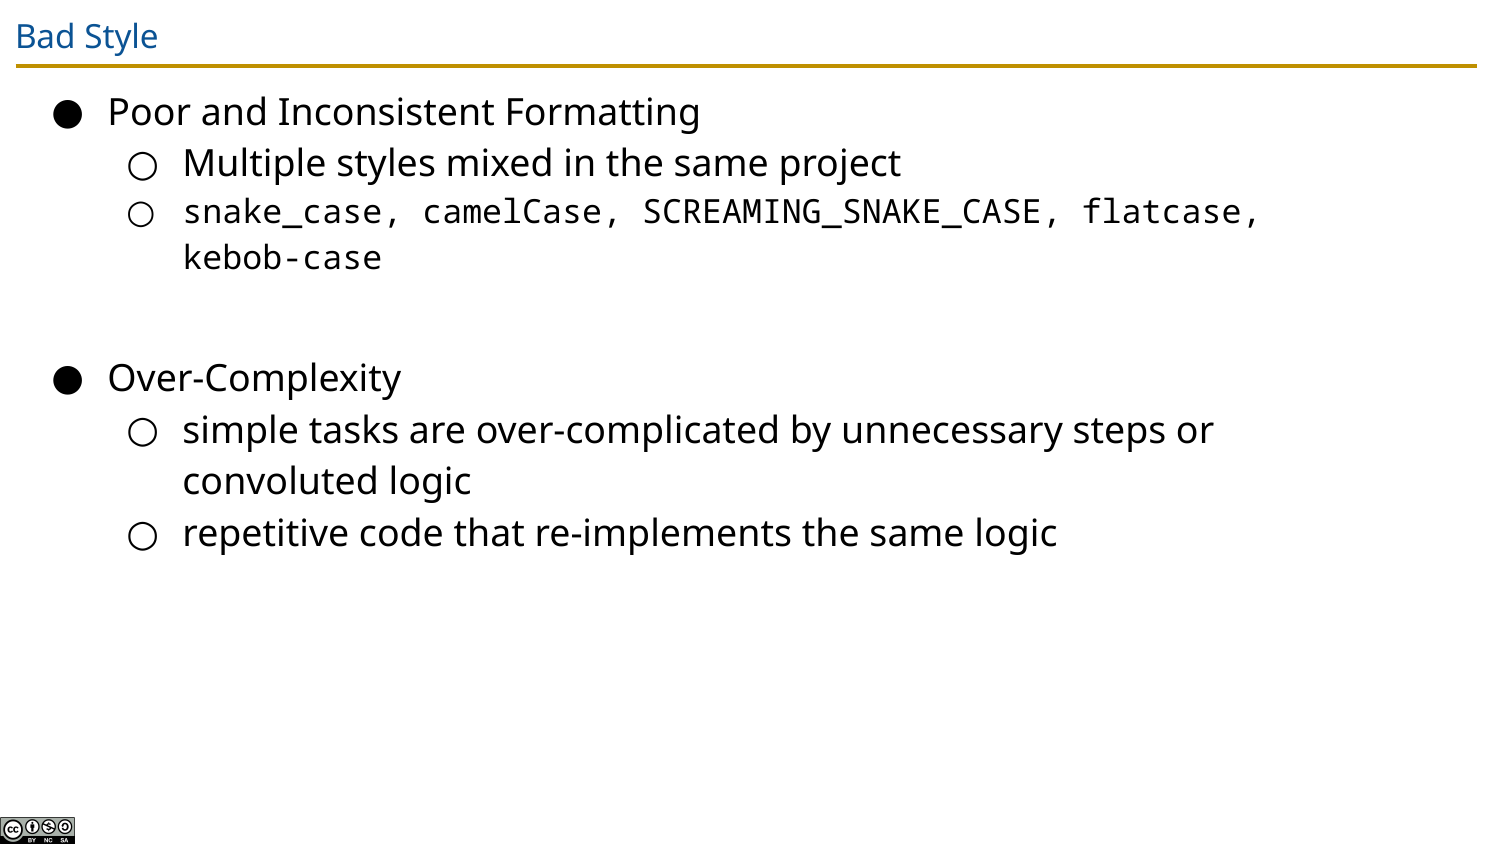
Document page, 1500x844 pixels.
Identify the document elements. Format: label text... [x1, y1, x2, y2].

picture [0, 817, 75, 844]
list Poor and Inconsistent Formatting Multiple styles mixed in the same project snake_case, camelCase, SCREAMING_SNAKE_CASE, flatcase, kebob-case Over-Complexity simple tasks are over-complicated by unnecessary steps or convoluted logic repetitive code that re-implements the same logic [17, 65, 1416, 809]
title Bad Style [0, 0, 1398, 65]
